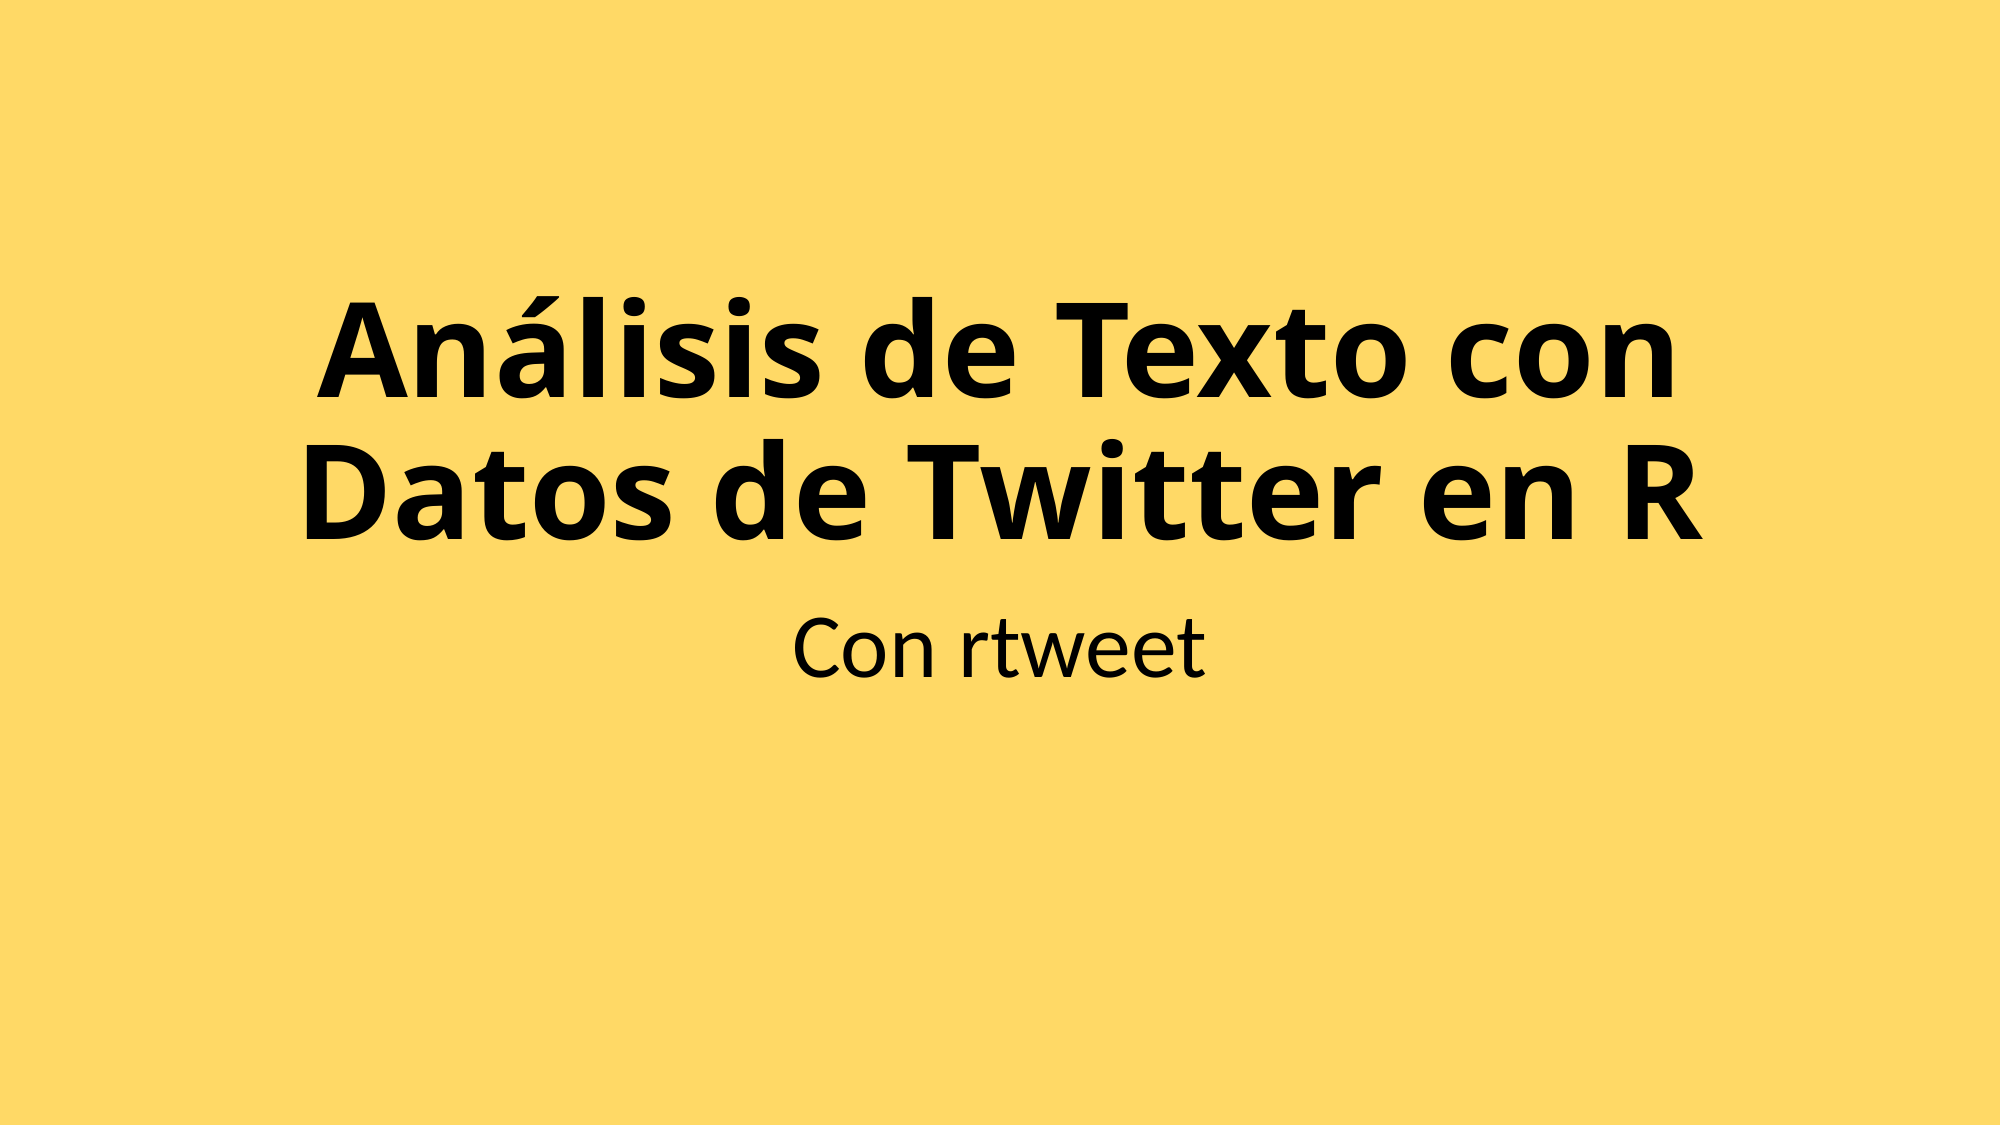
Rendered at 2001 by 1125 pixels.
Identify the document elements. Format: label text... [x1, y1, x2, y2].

title Análisis de Texto con Datos de Twitter en R [249, 184, 1750, 576]
subtitle Con rtweet [249, 590, 1750, 863]
